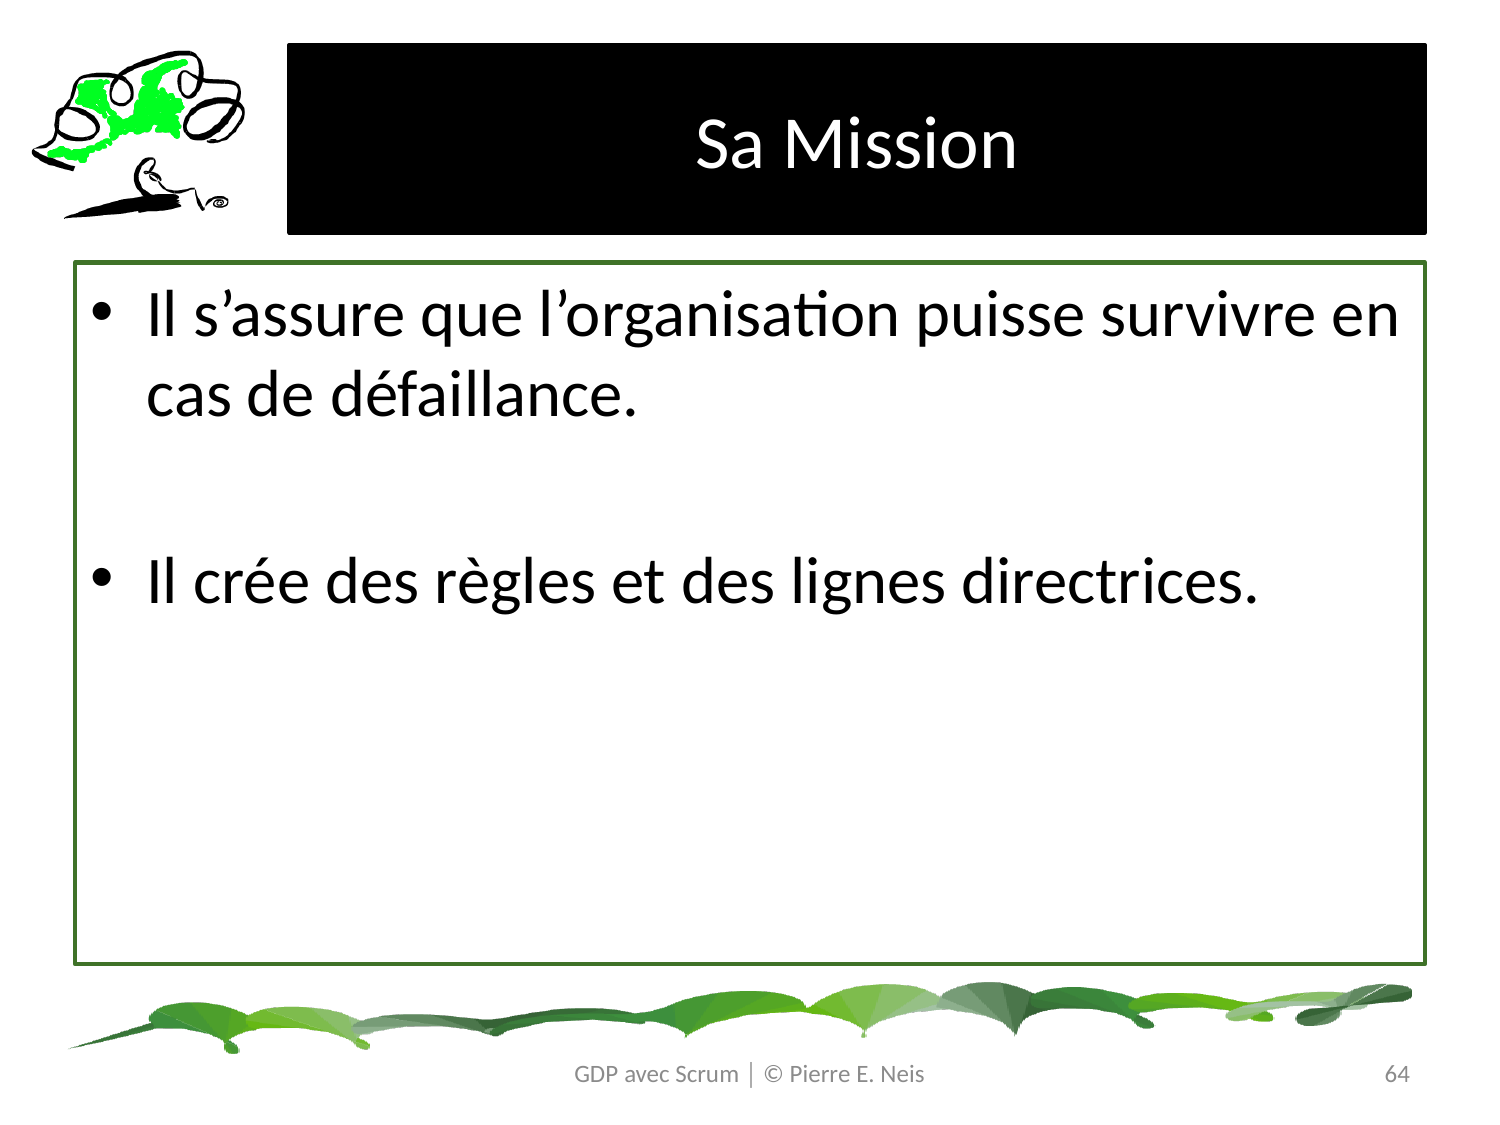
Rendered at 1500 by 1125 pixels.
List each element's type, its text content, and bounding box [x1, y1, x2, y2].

slide_number 64 [1074, 1042, 1425, 1103]
picture [53, 975, 1419, 1061]
picture [0, 42, 260, 231]
list Il s’assure que l’organisation puisse survivre en cas de défaillance. Il crée des règles et des lignes directrices. [73, 260, 1427, 966]
footer GDP avec Scrum │ © Pierre E. Neis [512, 1042, 988, 1103]
title Sa Mission [287, 43, 1427, 235]
